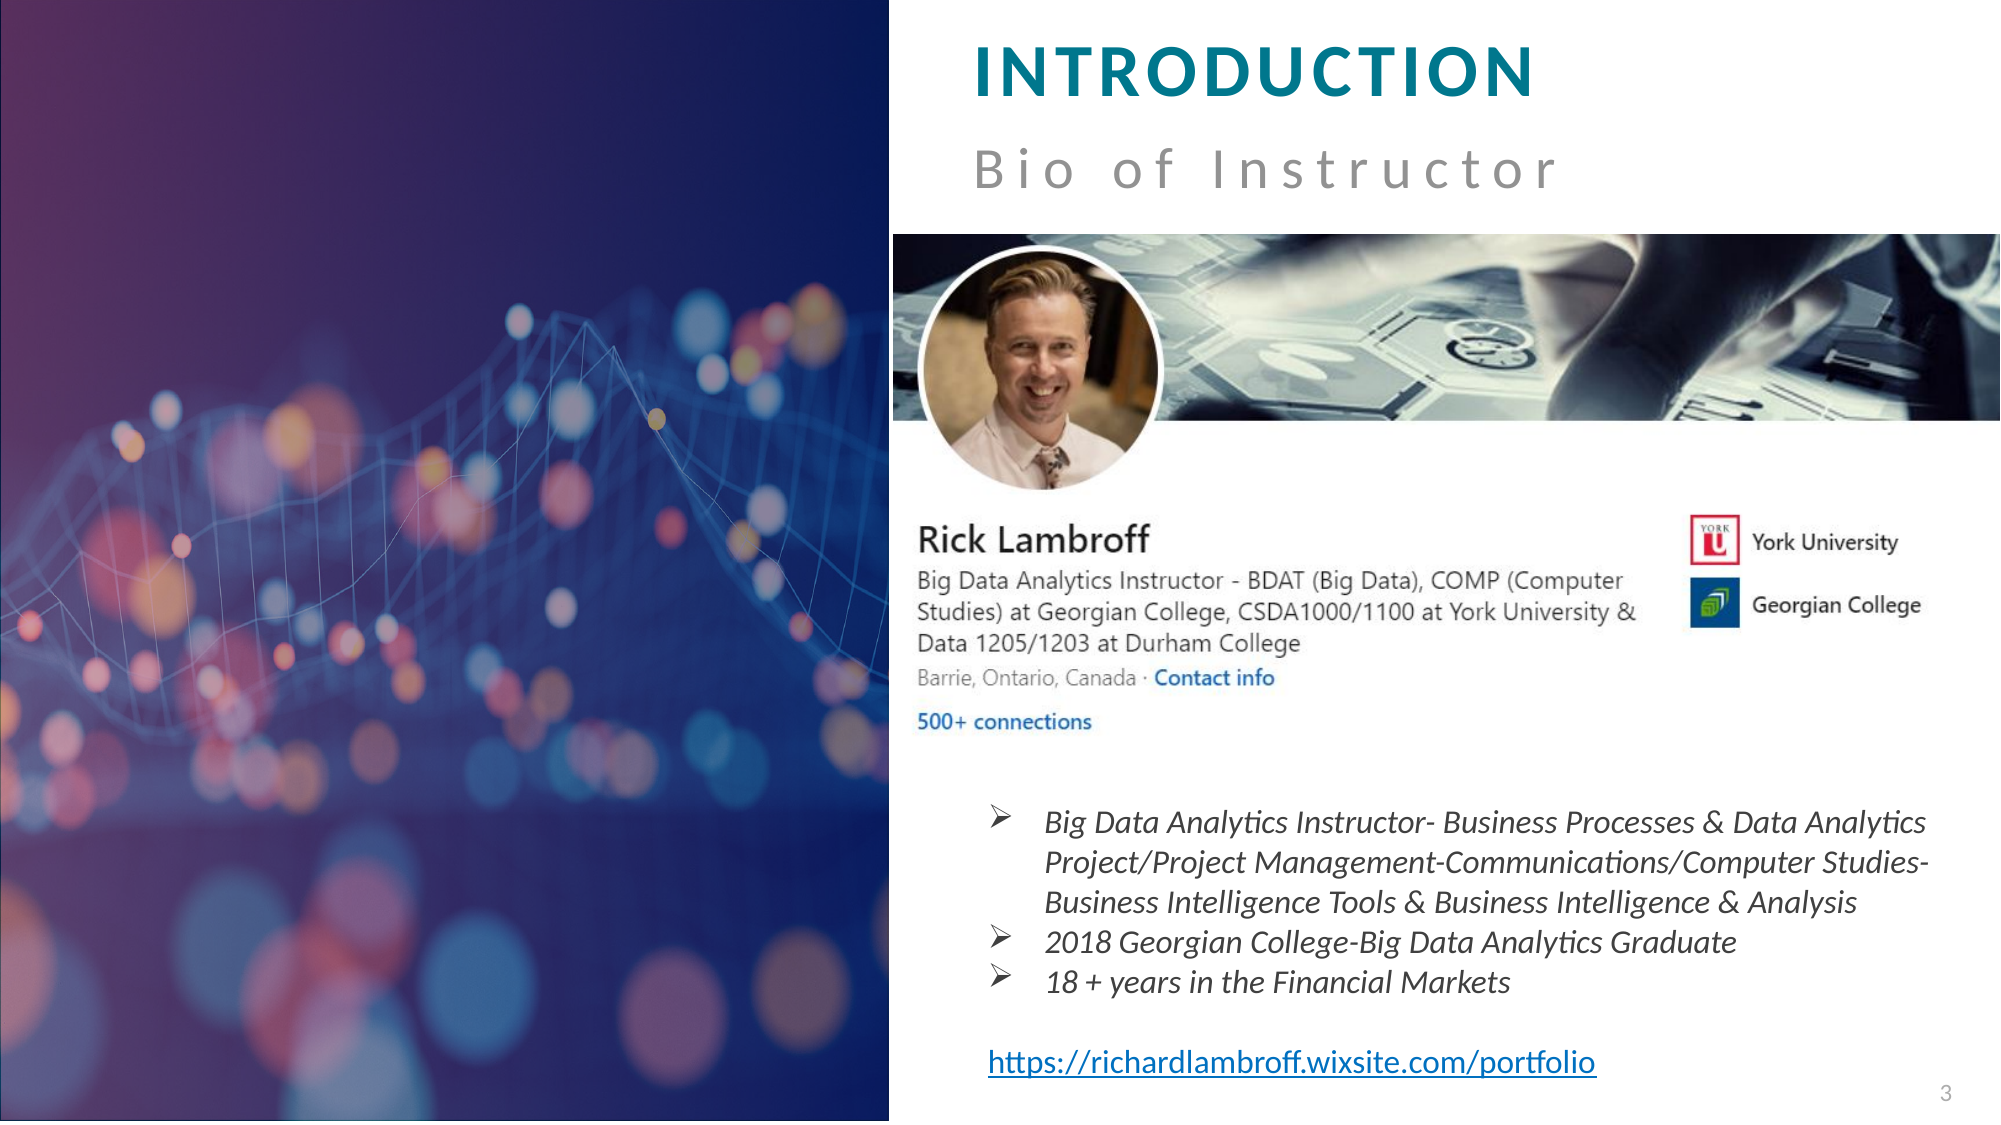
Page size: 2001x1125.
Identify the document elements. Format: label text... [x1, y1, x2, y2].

text_box Big Data Analytics Instructor- Business Processes & Data Analytics Project/Project Management-Communications/Computer Studies- Business Intelligence Tools & Business Intelligence & Analysis 2018 Georgian College-Big Data Analytics Graduate 18 + years in the Financial Markets https://richardlambroff.wixsite.com/portfolio [973, 793, 1974, 1088]
title Introduction [958, 25, 1950, 121]
list Bio of Instructor [958, 120, 1607, 220]
picture [0, 0, 2001, 1125]
slide_number 3 [1894, 1088, 1968, 1121]
